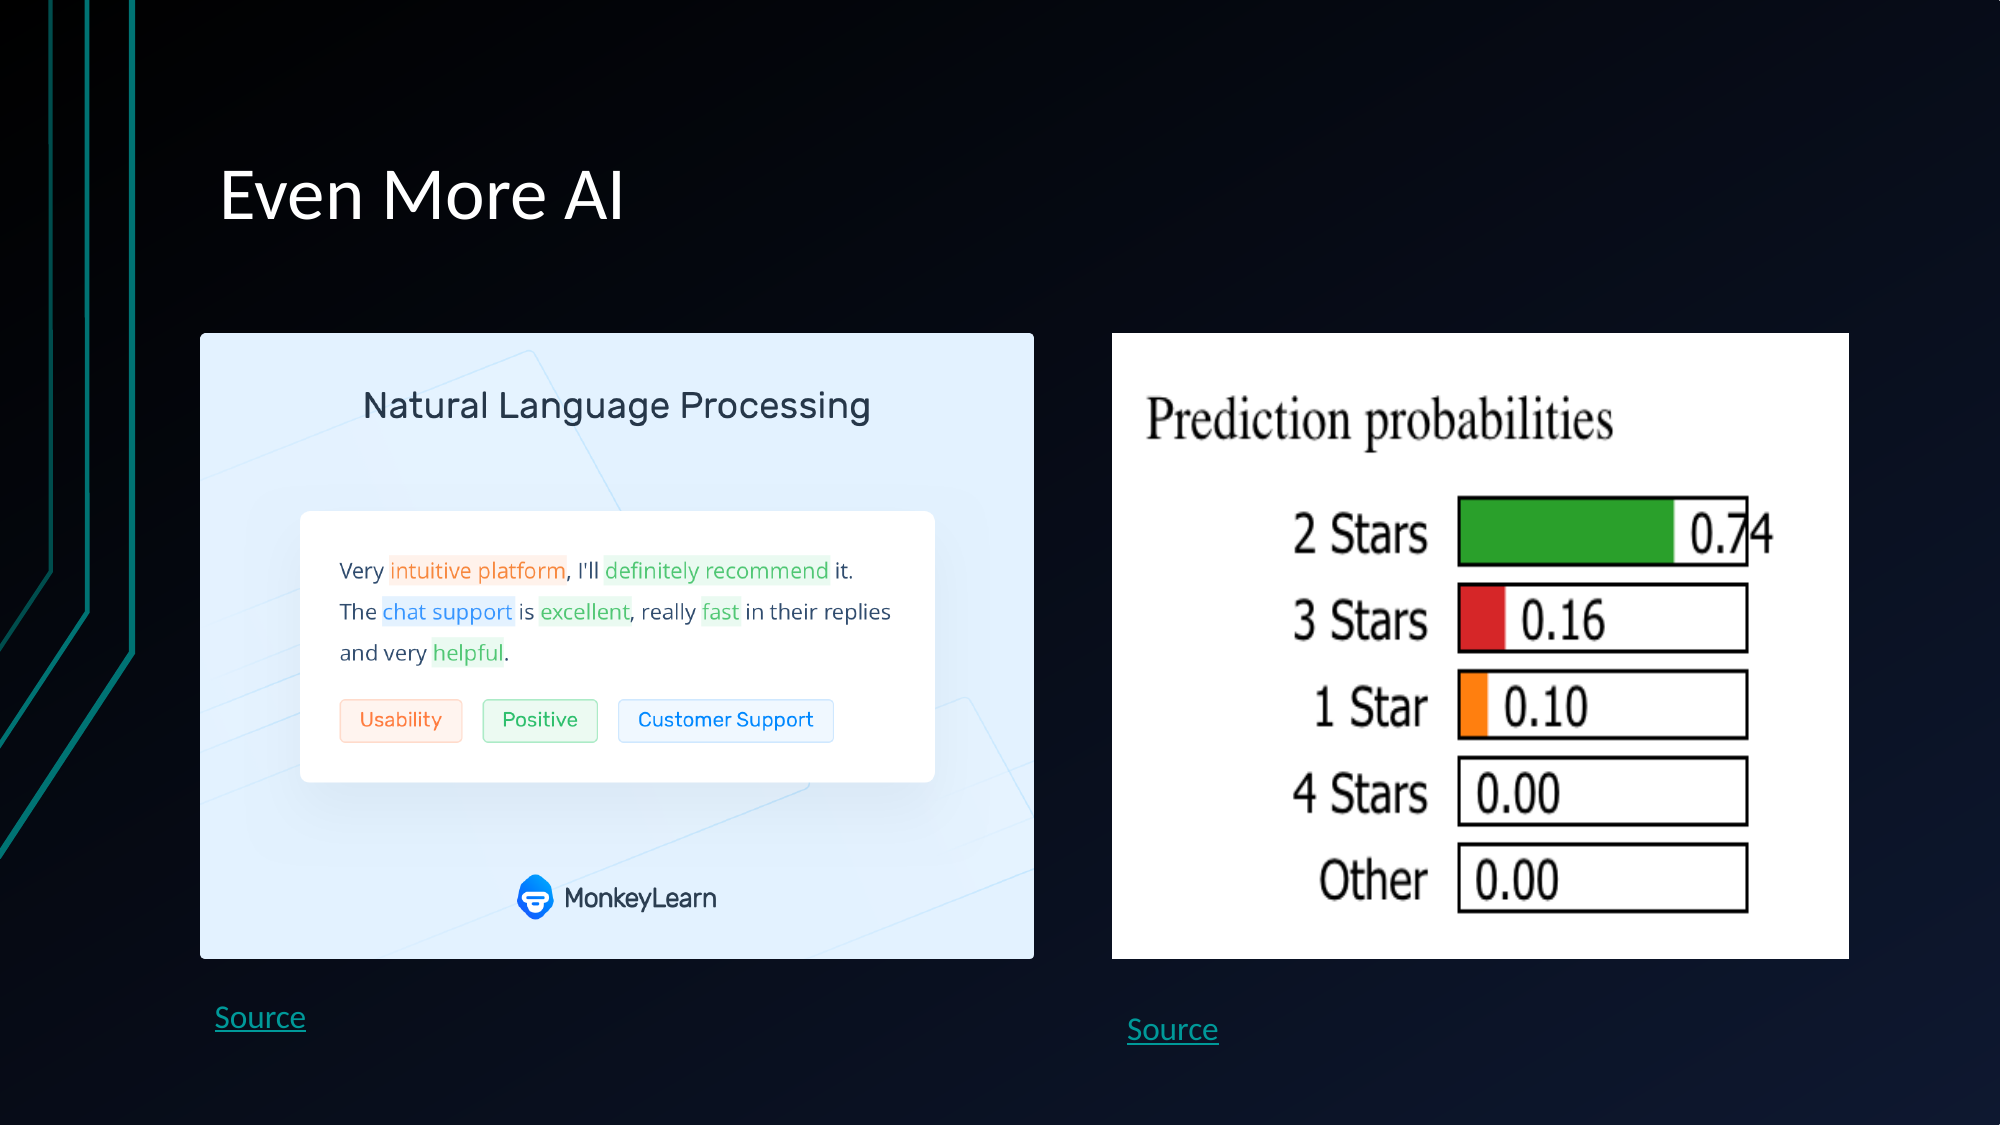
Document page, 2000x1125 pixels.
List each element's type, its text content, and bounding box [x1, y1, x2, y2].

text_box Source [199, 987, 800, 1043]
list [199, 333, 1034, 959]
title Even More AI [199, 45, 1900, 246]
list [1111, 333, 1849, 959]
text_box Source [1112, 999, 1588, 1055]
